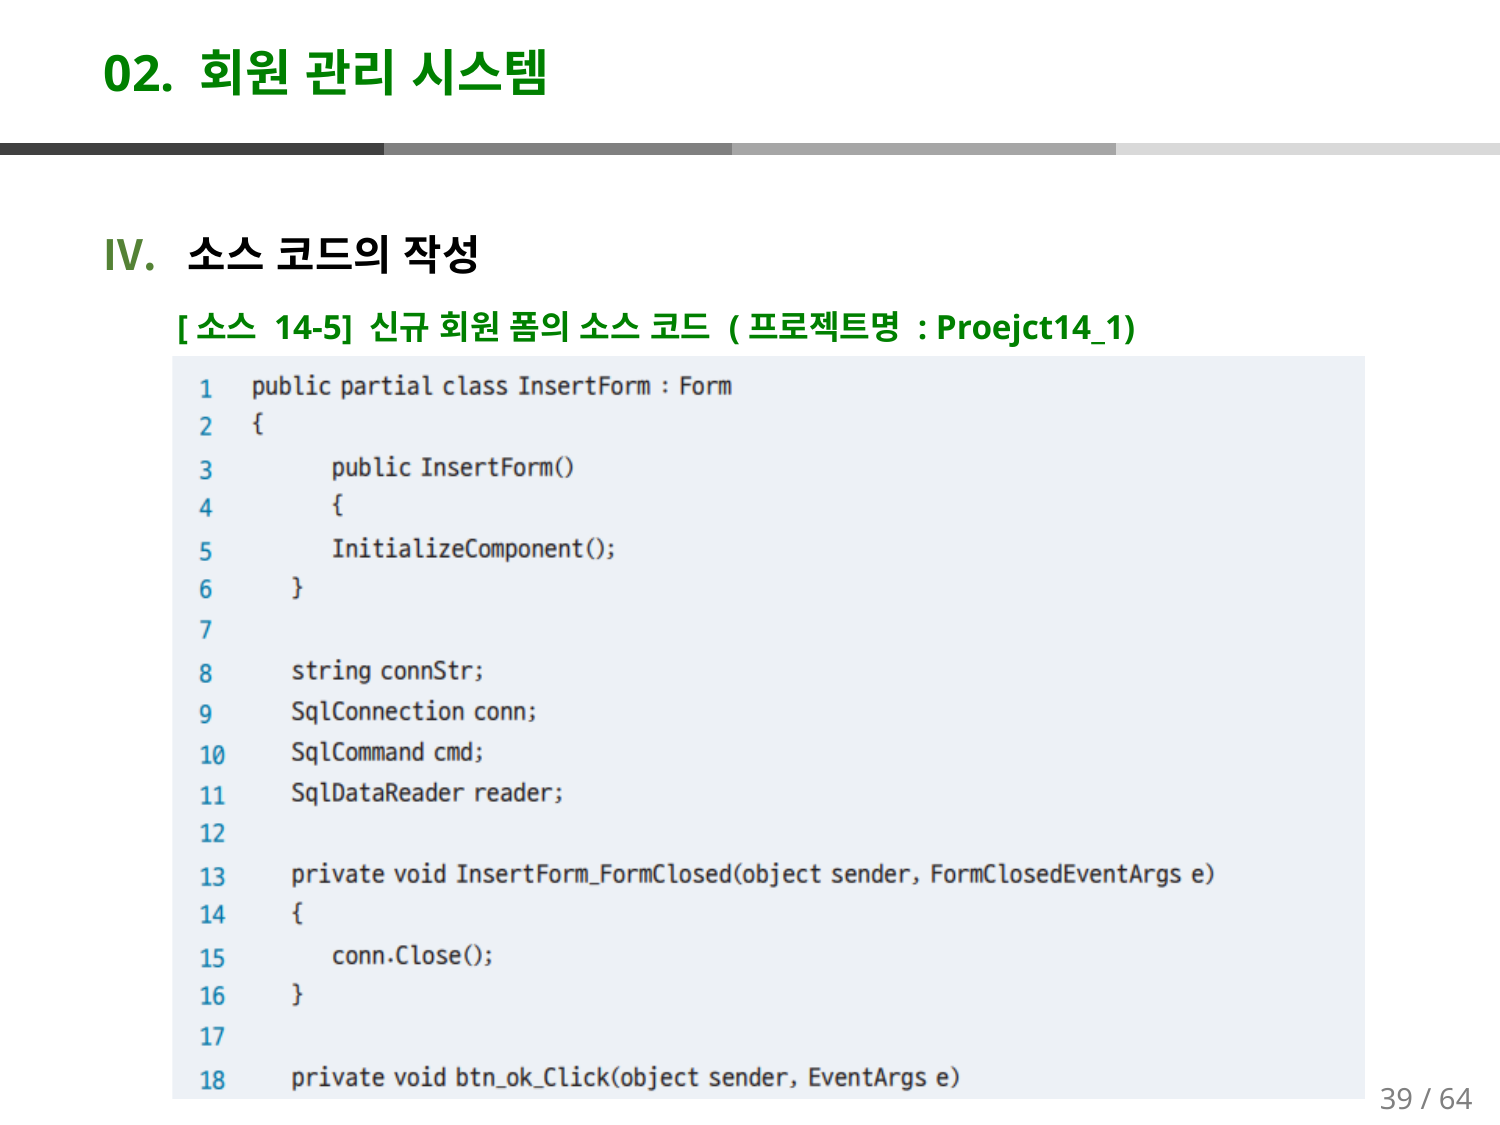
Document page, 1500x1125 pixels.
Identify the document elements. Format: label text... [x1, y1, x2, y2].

list 소스 코드의 작성 [소스 14-5] 신규 회원 폼의 소스 코드 (프로젝트명 : Proejct14_1) [88, 196, 1424, 1125]
picture [171, 356, 1365, 1099]
title 02. 회원 관리 시스템 [88, 30, 1400, 121]
